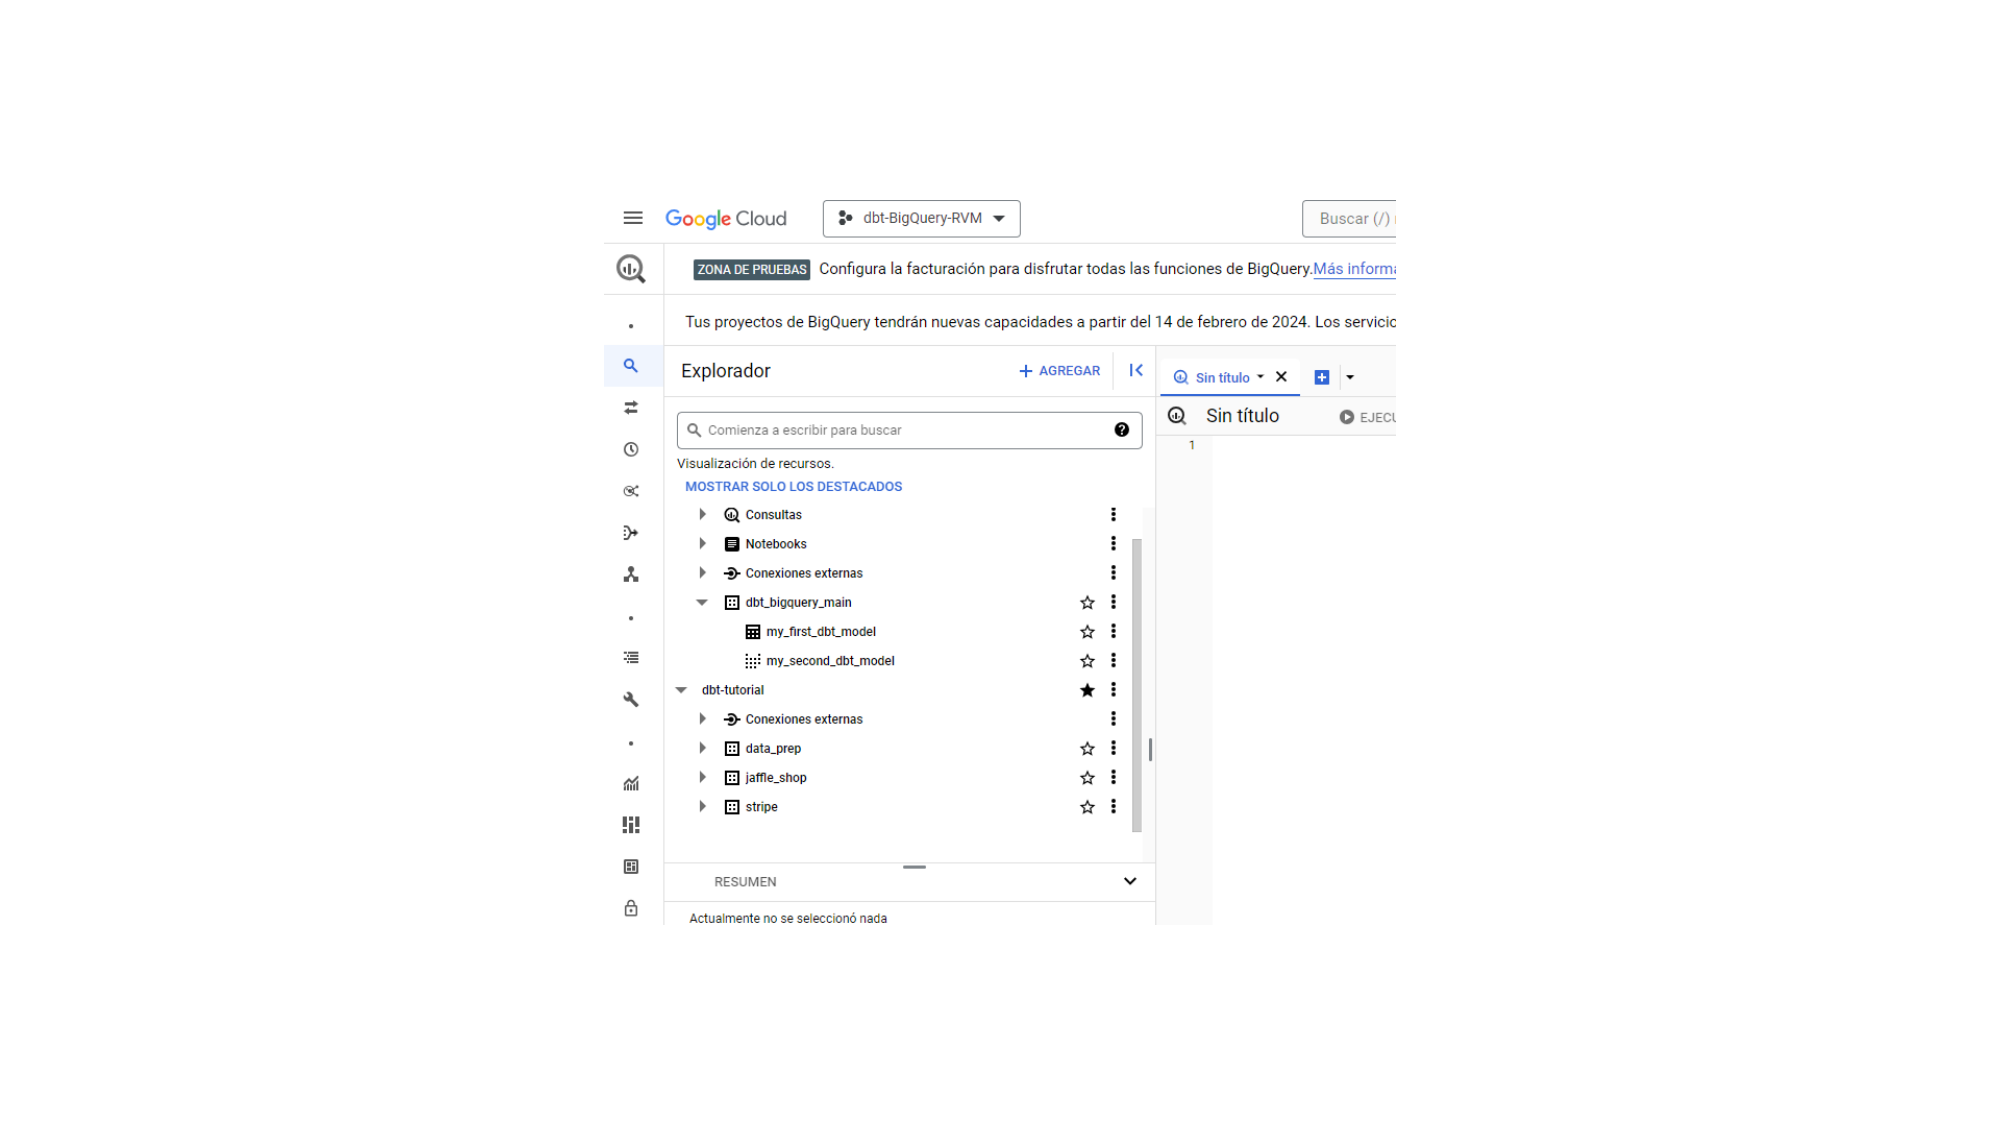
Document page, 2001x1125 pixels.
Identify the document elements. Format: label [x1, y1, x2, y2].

picture [603, 199, 1397, 925]
